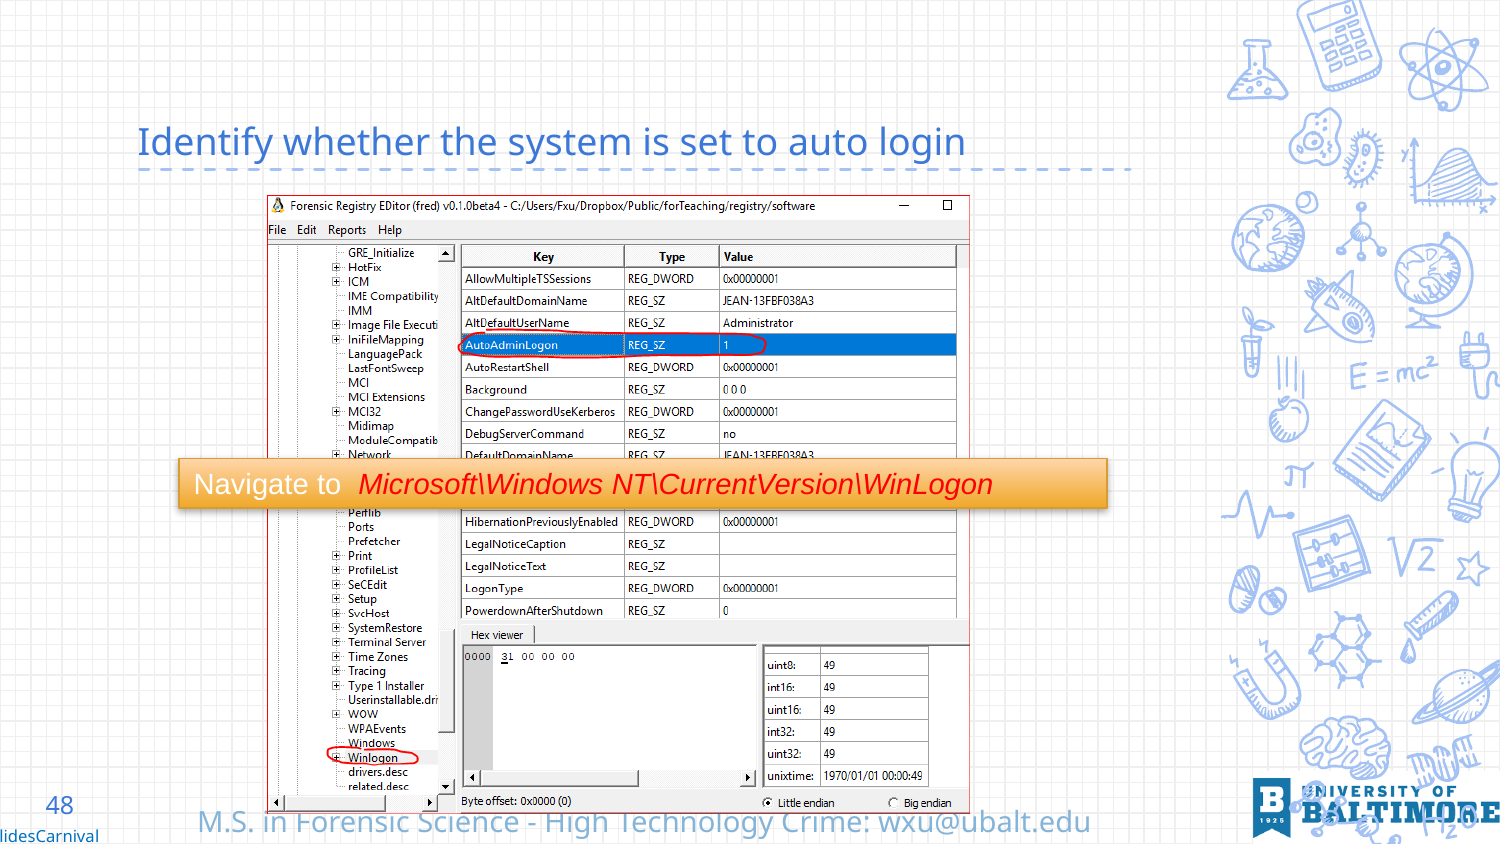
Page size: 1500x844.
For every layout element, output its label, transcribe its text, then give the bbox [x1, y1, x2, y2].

picture [267, 195, 970, 814]
text_box Navigate to Microsoft\Windows NT\CurrentVersion\WinLogon [178, 458, 262, 509]
picture [1253, 771, 1500, 844]
title Identify whether the system is set to auto login [122, 36, 1130, 178]
picture [1327, 813, 1336, 822]
picture [1365, 817, 1376, 833]
picture [1316, 786, 1321, 797]
text_box Navigate to Microsoft\Windows NT\CurrentVersion\WinLogon [974, 458, 1108, 509]
slide_number 48 [14, 774, 105, 840]
